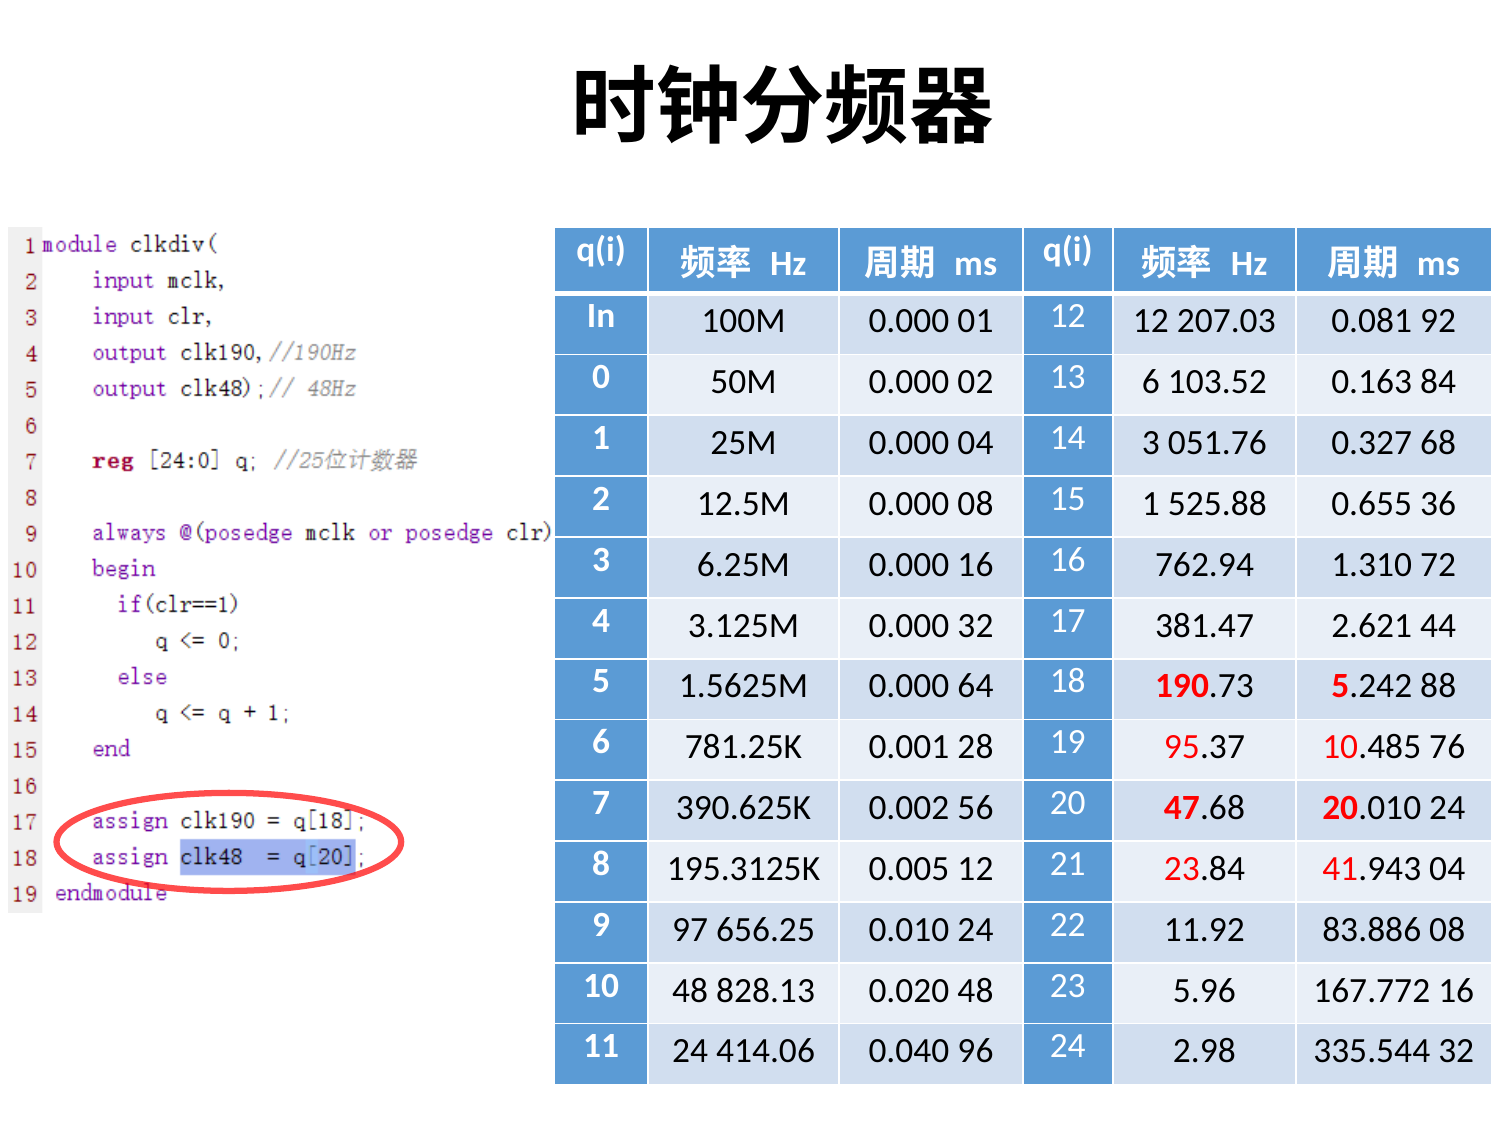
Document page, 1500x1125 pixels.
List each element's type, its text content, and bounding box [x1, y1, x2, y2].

table_cell 1 [555, 416, 647, 475]
table_header 周期 ms [840, 228, 1022, 291]
table_cell 0.040 96 [840, 1024, 1022, 1084]
table_cell 95.37 [1114, 720, 1295, 779]
table_cell 15 [1024, 477, 1112, 536]
table_cell 0.655 36 [1297, 477, 1491, 536]
table_cell 25M [649, 416, 838, 475]
table_cell 22 [1024, 903, 1112, 962]
slide_number 22 [1059, 1042, 1397, 1103]
table_cell 0.000 08 [840, 477, 1022, 536]
table_cell 13 [1024, 355, 1112, 414]
table_cell 1 525.88 [1114, 477, 1295, 536]
table_cell 381.47 [1114, 599, 1295, 658]
table_cell 47.68 [1114, 781, 1295, 840]
table_cell 19 [1024, 720, 1112, 779]
table_cell 3.125M [649, 599, 838, 658]
table_cell 7 [555, 781, 647, 840]
table_cell 24 [1024, 1024, 1112, 1084]
table_cell 390.625K [649, 781, 838, 840]
table_cell 335.544 32 [1297, 1024, 1491, 1084]
table_cell 21 [1024, 842, 1112, 901]
table_cell 0.000 16 [840, 538, 1022, 597]
table_cell 0.005 12 [840, 842, 1022, 901]
table_cell 16 [1024, 538, 1112, 597]
table_cell 12 [1024, 296, 1112, 354]
table_cell 9 [555, 903, 647, 962]
table_header 周期 ms [1297, 228, 1491, 291]
table_cell 0.163 84 [1297, 355, 1491, 414]
table_cell In [555, 296, 647, 354]
table_cell 48 828.13 [649, 964, 838, 1023]
table_cell 11.92 [1114, 903, 1295, 962]
table_cell 2.621 44 [1297, 599, 1491, 658]
table_cell 5.96 [1114, 964, 1295, 1023]
table_cell 41.943 04 [1297, 842, 1491, 901]
table_cell 0.001 28 [840, 720, 1022, 779]
table_cell 20.010 24 [1297, 781, 1491, 840]
table_cell 12 207.03 [1114, 296, 1295, 354]
table_cell 17 [1024, 599, 1112, 658]
table_cell 0.000 32 [840, 599, 1022, 658]
table_cell 3 [555, 538, 647, 597]
table_cell 12.5M [649, 477, 838, 536]
table_cell 190.73 [1114, 660, 1295, 719]
table_cell 14 [1024, 416, 1112, 475]
table_cell 8 [555, 842, 647, 901]
table_cell 6 103.52 [1114, 355, 1295, 414]
table_cell 2.98 [1114, 1024, 1295, 1042]
table_cell 0 [555, 355, 647, 414]
table_cell 0.327 68 [1297, 416, 1491, 475]
table_cell 762.94 [1114, 538, 1295, 597]
table_cell 23 [1024, 964, 1112, 1023]
table_cell 2 [555, 477, 647, 536]
table_cell 23.84 [1114, 842, 1295, 901]
table_cell 6 [555, 720, 647, 779]
table_cell 100M [649, 296, 838, 354]
table_cell 20 [1024, 781, 1112, 840]
table_cell 0.000 01 [840, 296, 1022, 354]
table_cell 0.000 64 [840, 660, 1022, 719]
table_cell 18 [1024, 660, 1112, 719]
title 时钟分频器 [364, 56, 1202, 163]
table_cell 3 051.76 [1114, 416, 1295, 475]
table_cell 11 [555, 1024, 647, 1084]
table_header q(i) [555, 228, 647, 291]
table_cell 781.25K [649, 720, 838, 779]
table_cell 4 [555, 599, 647, 658]
picture [8, 226, 555, 913]
table_header 频率 Hz [649, 228, 838, 291]
table_cell 24 414.06 [649, 1024, 838, 1084]
table_cell 10.485 76 [1297, 720, 1491, 779]
table_cell 0.002 56 [840, 781, 1022, 840]
table_cell 0.081 92 [1297, 296, 1491, 354]
table_cell 10 [555, 964, 647, 1023]
table_cell 0.020 48 [840, 964, 1022, 1023]
table_cell 5.242 88 [1297, 660, 1491, 719]
table_cell 0.000 04 [840, 416, 1022, 475]
table_header q(i) [1024, 228, 1112, 291]
table_cell 6.25M [649, 538, 838, 597]
table_cell 1.5625M [649, 660, 838, 719]
table_cell 167.772 16 [1297, 964, 1491, 1023]
table_cell 50M [649, 355, 838, 414]
table_cell 0.000 02 [840, 355, 1022, 414]
table_cell 5 [555, 660, 647, 719]
table_cell 97 656.25 [649, 903, 838, 962]
table_header 频率 Hz [1114, 228, 1295, 291]
table_cell 1.310 72 [1297, 538, 1491, 597]
table_cell 83.886 08 [1297, 903, 1491, 962]
table_cell 195.3125K [649, 842, 838, 901]
table_cell 0.010 24 [840, 903, 1022, 962]
